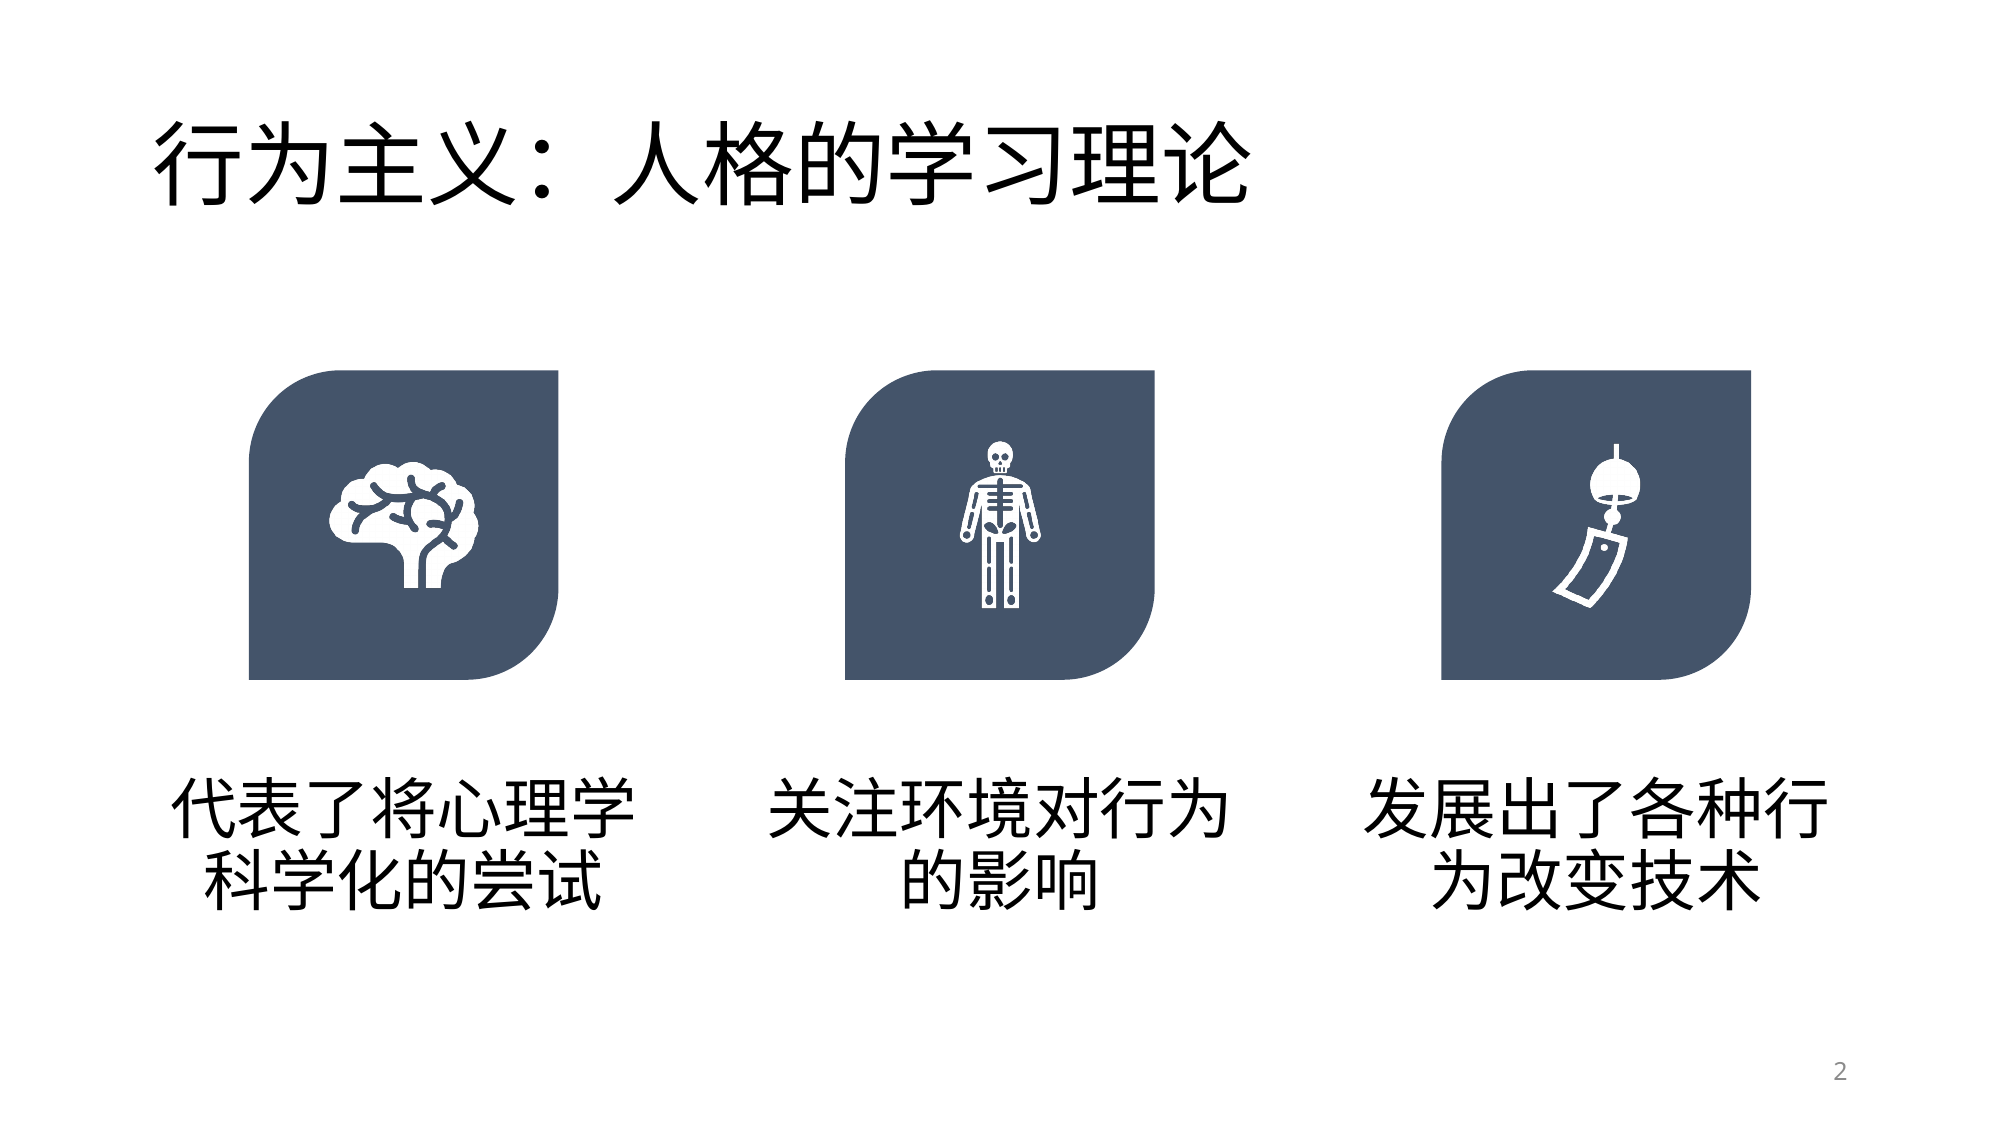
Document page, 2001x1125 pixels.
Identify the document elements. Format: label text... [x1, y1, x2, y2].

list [137, 299, 1863, 1014]
slide_number 2 [1412, 1042, 1863, 1103]
title 行为主义：人格的学习理论 [137, 59, 1863, 278]
